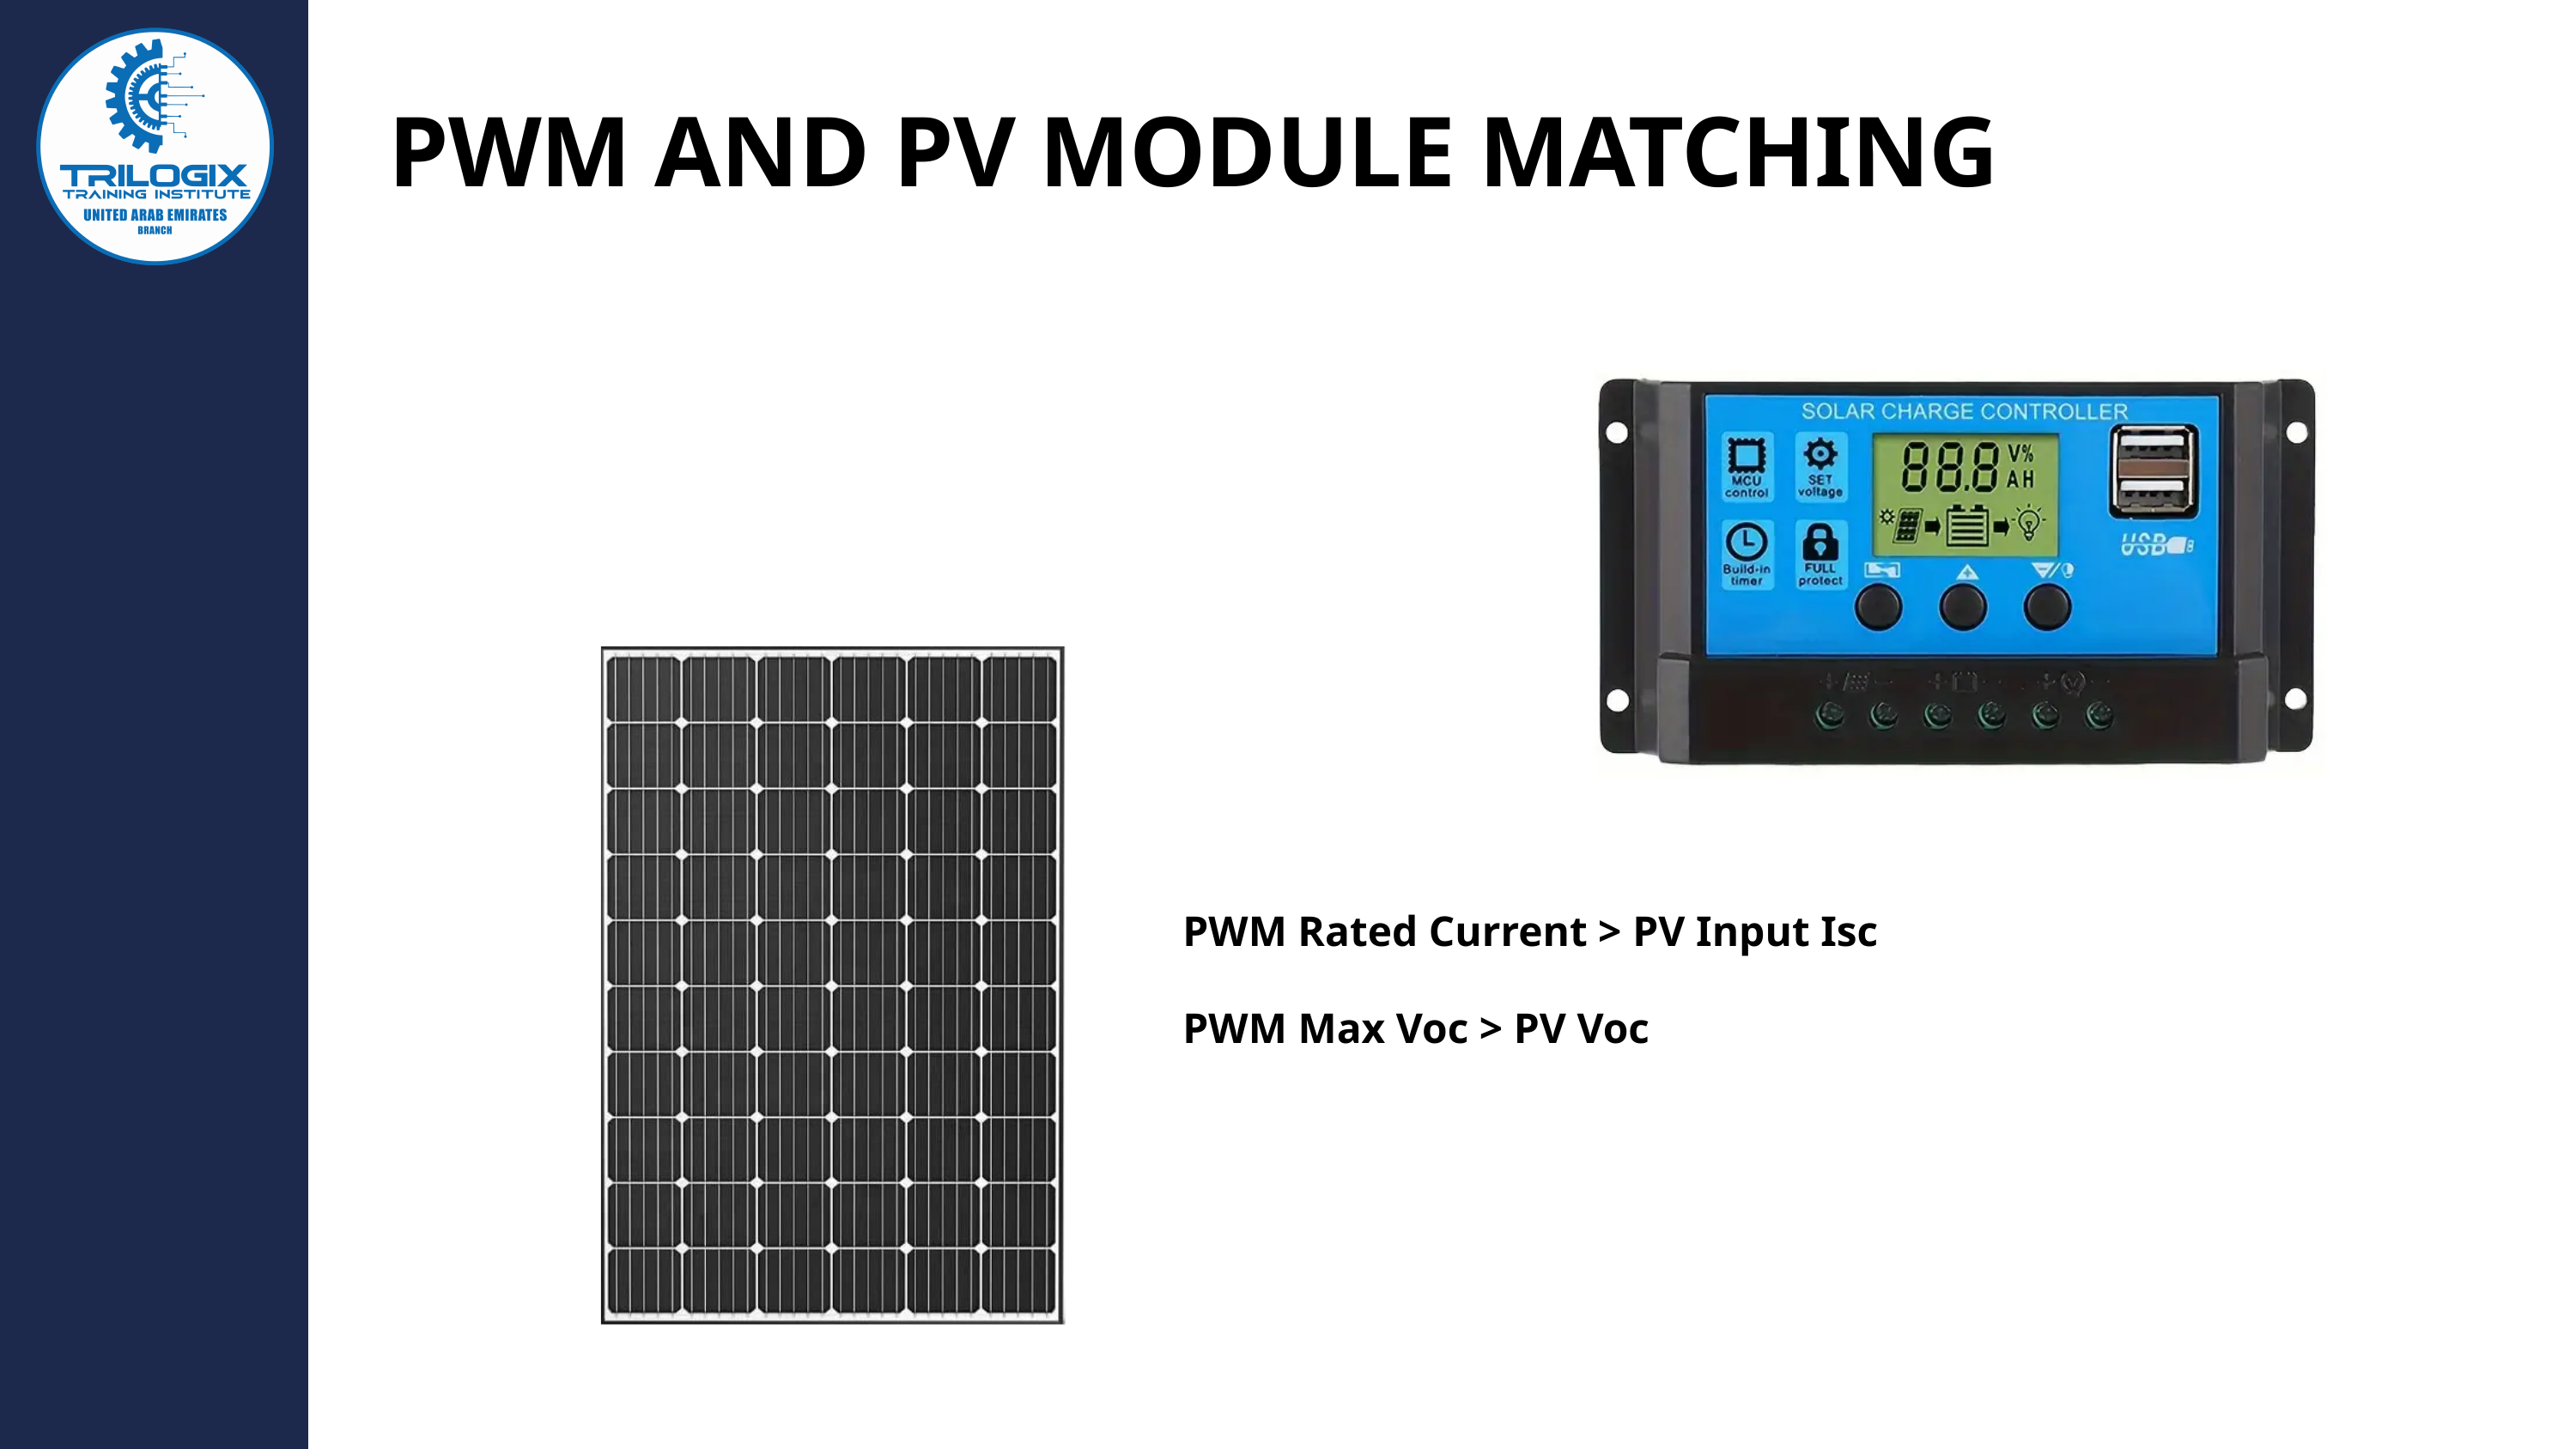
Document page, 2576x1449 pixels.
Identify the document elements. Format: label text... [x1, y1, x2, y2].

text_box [0, 0, 309, 1449]
text_box PWM Max Voc > PV Voc [1170, 971, 2190, 1058]
text_box PWM AND PV MODULE MATCHING [375, 5, 2447, 214]
picture [600, 638, 1066, 1327]
text_box PWM Rated Current > PV Input Isc [1170, 874, 2297, 961]
picture [1594, 370, 2327, 779]
